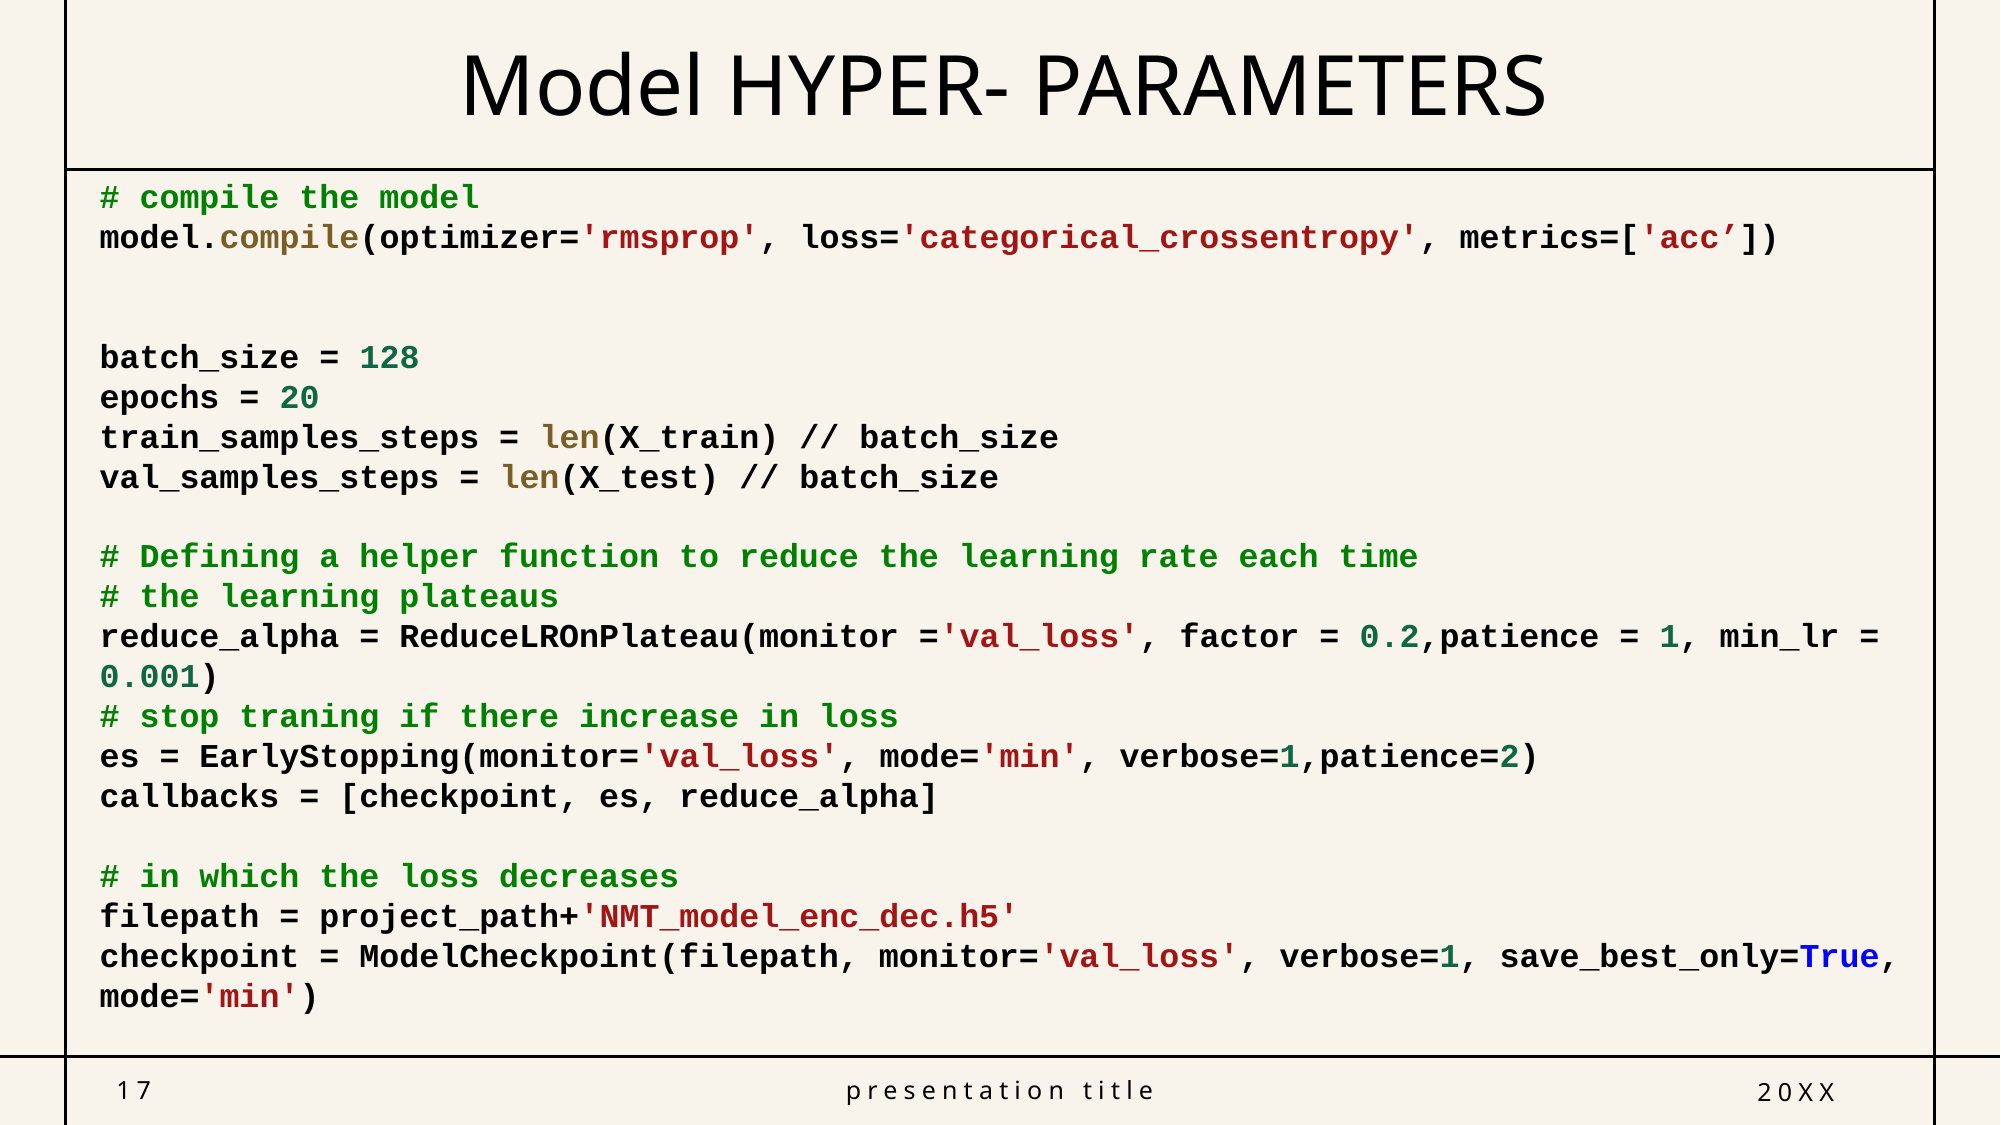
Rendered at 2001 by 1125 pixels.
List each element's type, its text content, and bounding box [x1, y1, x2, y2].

footer presentation title [788, 1069, 1211, 1115]
title Model HYPER- PARAMETERS [193, 8, 1816, 167]
text_box # compile the model model.compile(optimizer='rmsprop', loss='categorical_crossentropy', metrics=['acc’]) batch_size = 128 epochs = 20 train_samples_steps = len(X_train) // batch_size val_samples_steps = len(X_test) // batch_size # Defining a helper function to reduce the learning rate each time # the learning plateaus reduce_alpha = ReduceLROnPlateau(monitor ='val_loss', factor = 0.2,patience = 1, min_lr = 0.001) # stop traning if there increase in loss es = EarlyStopping(monitor='val_loss', mode='min', verbose=1,patience=2) callbacks = [checkpoint, es, reduce_alpha] # in which the loss decreases filepath = project_path+'NMT_model_enc_dec.h5' checkpoint = ModelCheckpoint(filepath, monitor='val_loss', verbose=1, save_best_only=True, mode='min') [84, 167, 1915, 1022]
slide_number 17 [101, 1069, 258, 1115]
slide_number 20XX [1742, 1069, 1899, 1115]
